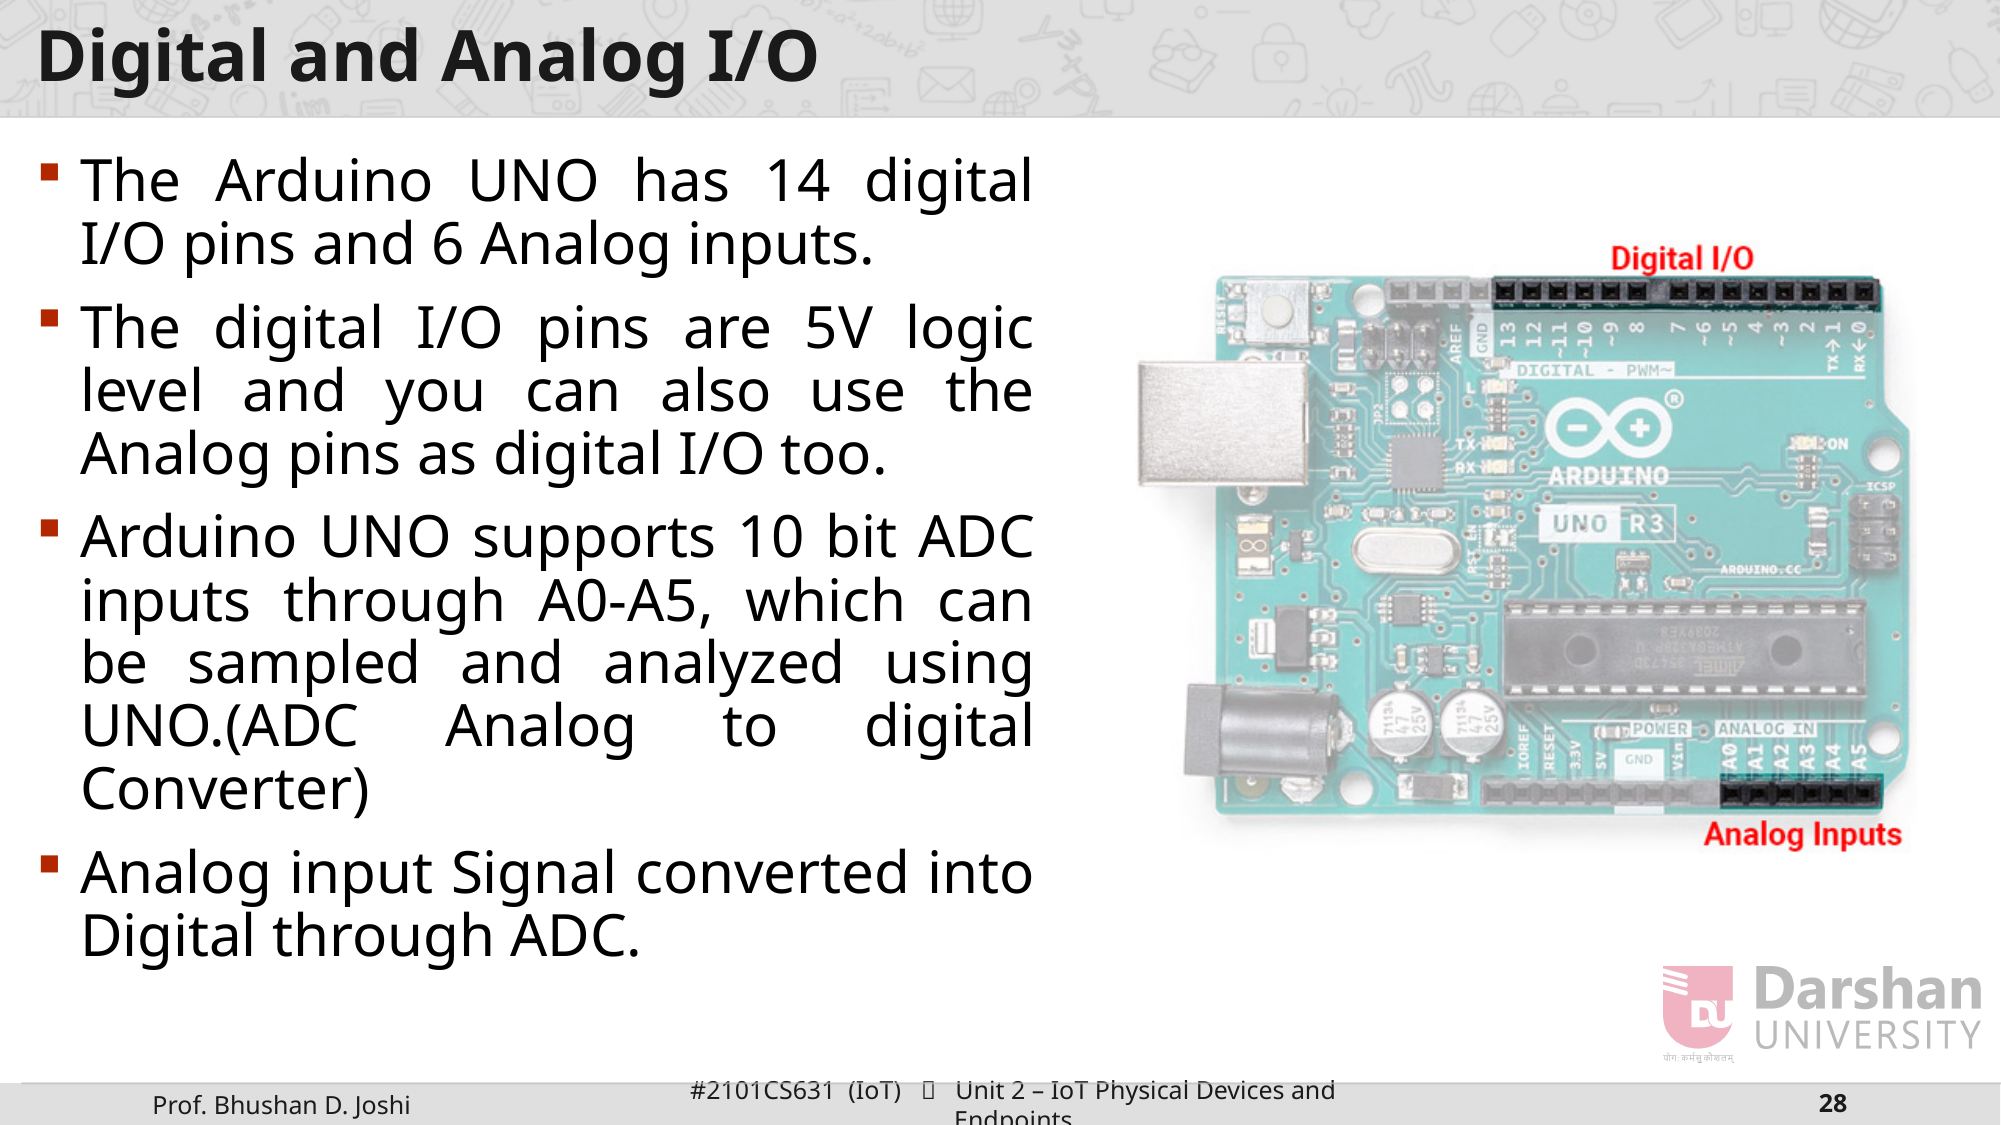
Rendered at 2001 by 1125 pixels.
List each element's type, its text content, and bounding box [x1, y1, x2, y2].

title Digital and Analog I/O [0, 0, 2000, 117]
picture [1135, 240, 1917, 855]
list The Arduino UNO has 14 digital I/O pins and 6 Analog inputs. The digital I/O pins are 5V logic level and you can also use the Analog pins as digital I/O too. Arduino UNO supports 10 bit ADC inputs through A0-A5, which can be sampled and analyzed using UNO.(ADC Analog to digital Converter) Analog input Signal converted into Digital through ADC. [21, 143, 1050, 1061]
